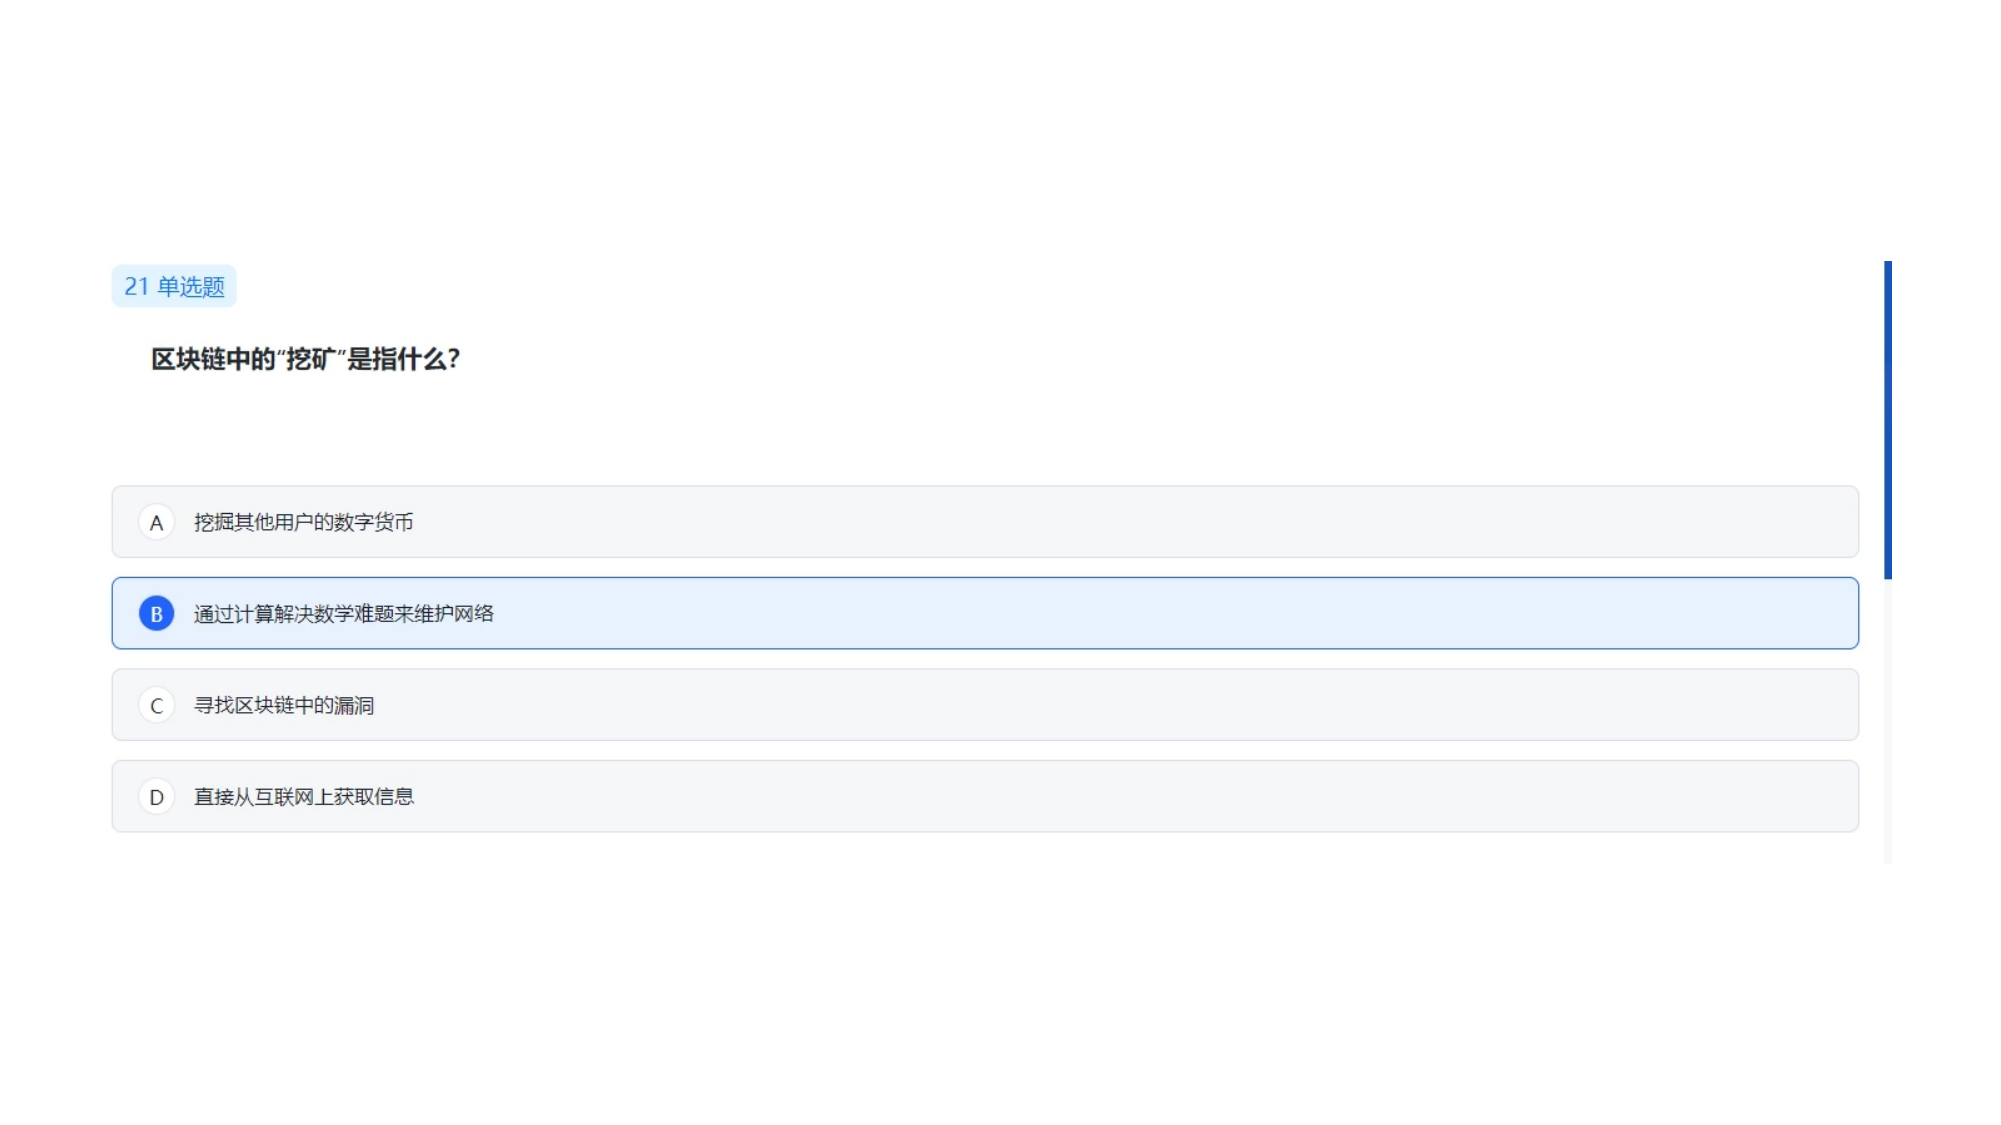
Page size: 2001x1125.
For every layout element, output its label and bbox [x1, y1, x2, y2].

picture [108, 261, 1892, 864]
